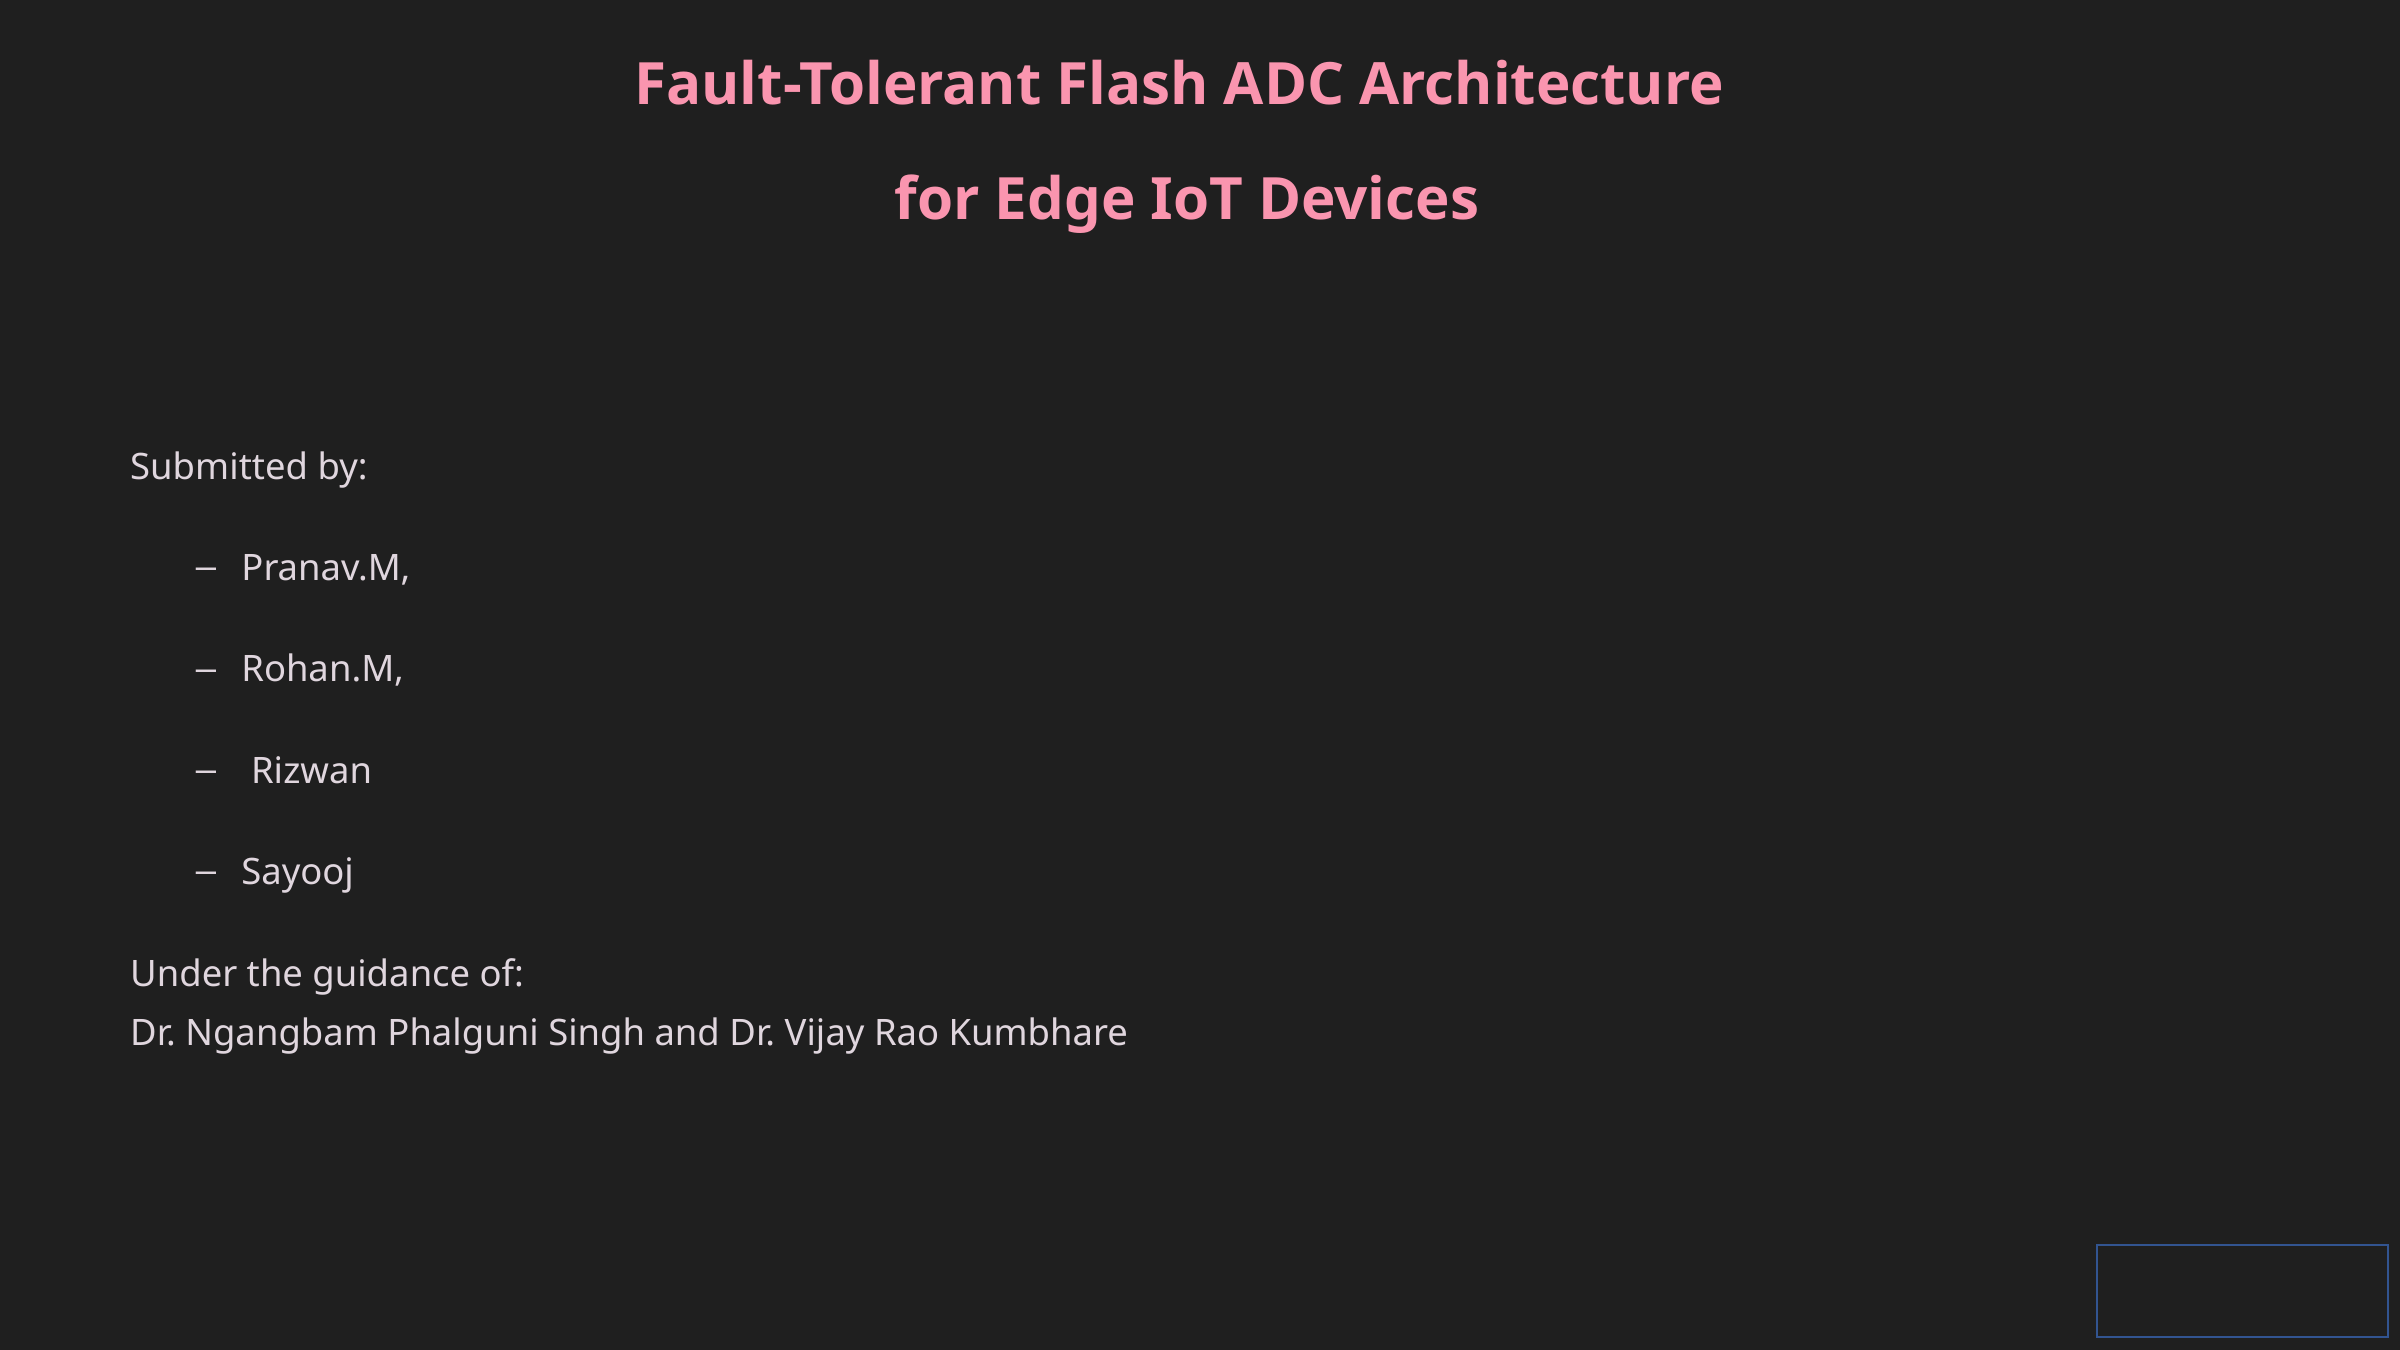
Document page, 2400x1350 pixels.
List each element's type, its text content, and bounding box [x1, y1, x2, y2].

text_box [130, 1035, 2270, 1095]
text_box [2096, 1244, 2389, 1338]
text_box Rizwan [130, 731, 372, 792]
text_box Fault-Tolerant Flash ADC Architecture for Edge IoT Devices [656, 0, 1717, 117]
text_box Rohan.M, [130, 629, 400, 690]
text_box Pranav.M, [130, 528, 408, 589]
text_box Sayooj [130, 832, 353, 893]
text_box Under the guidance of: Dr. Ngangbam Phalguni Singh and Dr. Vijay Rao Kumbhare [130, 934, 1097, 994]
text_box Submitted by: [130, 427, 2270, 487]
